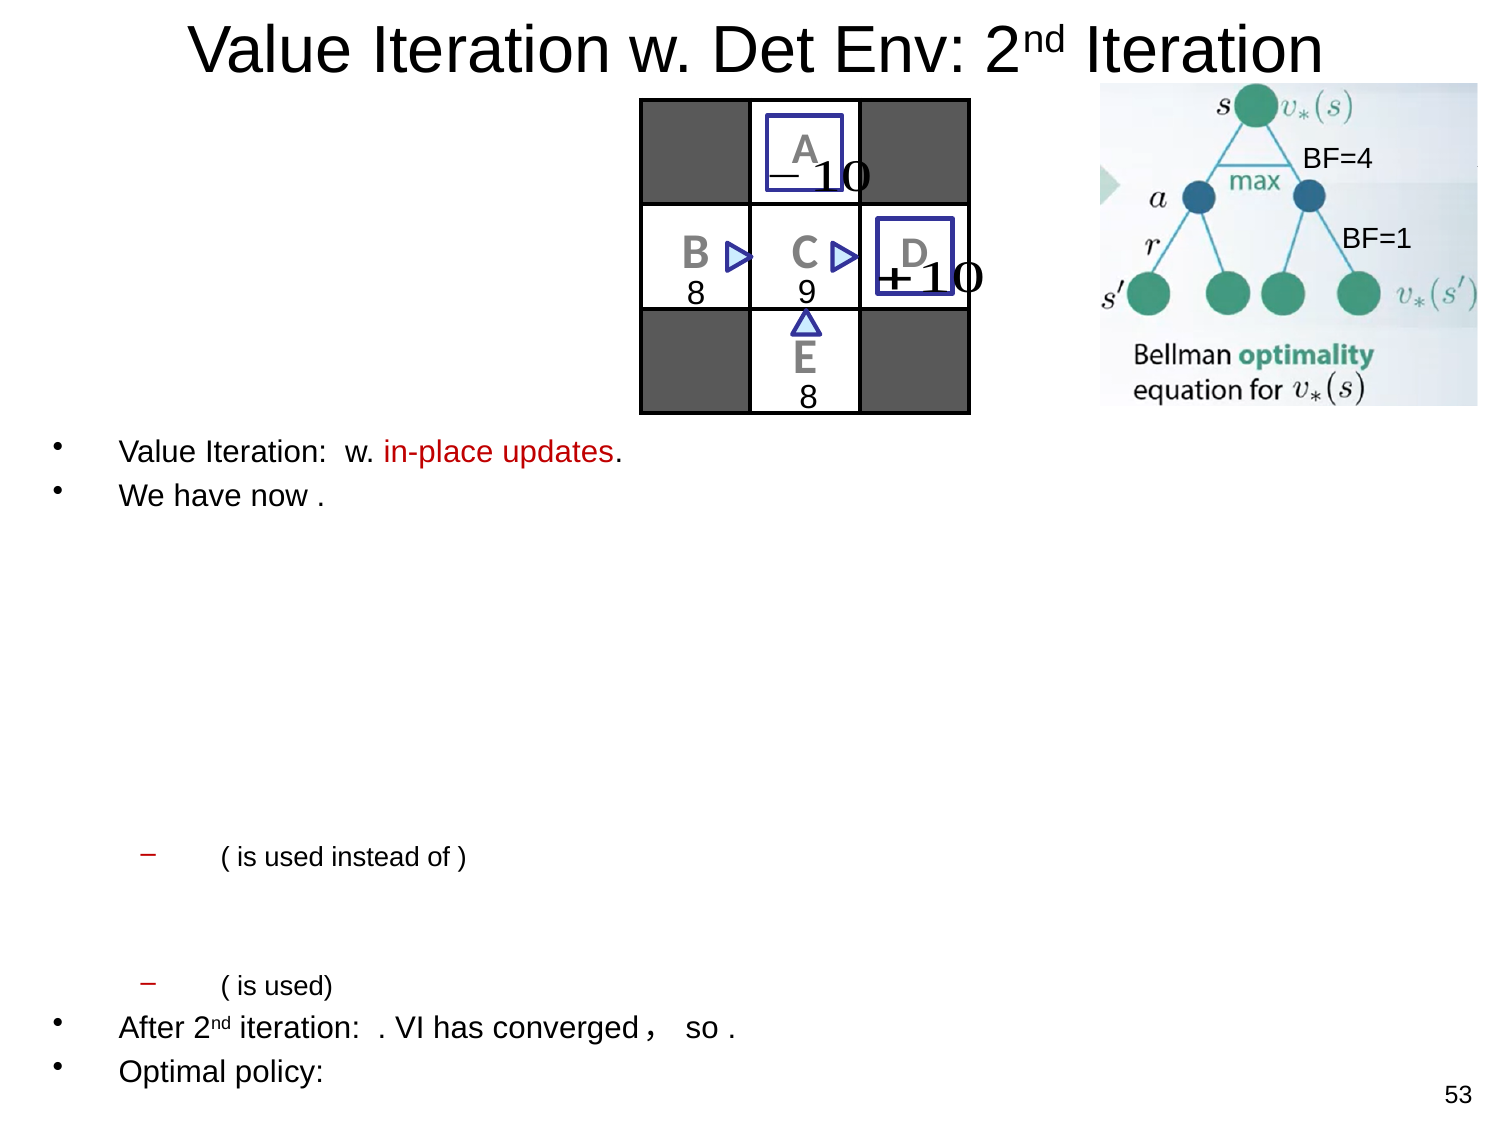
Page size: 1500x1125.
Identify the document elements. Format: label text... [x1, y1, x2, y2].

text_box 8 [784, 368, 833, 423]
text_box [875, 216, 955, 296]
table_cell D [862, 206, 967, 307]
table_header [862, 102, 967, 202]
table_cell B [643, 206, 748, 307]
table_cell [643, 311, 748, 411]
table_header [643, 102, 748, 202]
table_header A [752, 102, 858, 202]
text_box 8 [672, 263, 721, 319]
text_box [725, 240, 754, 273]
slide_number 53 [1137, 1070, 1488, 1112]
picture [1099, 81, 1478, 407]
text_box [830, 240, 859, 263]
table_cell E [752, 311, 858, 411]
text_box [765, 113, 844, 192]
table_cell [862, 311, 967, 411]
text_box [790, 318, 823, 337]
title Value Iteration w. Det Env: 2nd Iteration [37, 0, 1476, 118]
table_cell C [752, 206, 858, 307]
text_box 9 [783, 262, 851, 318]
